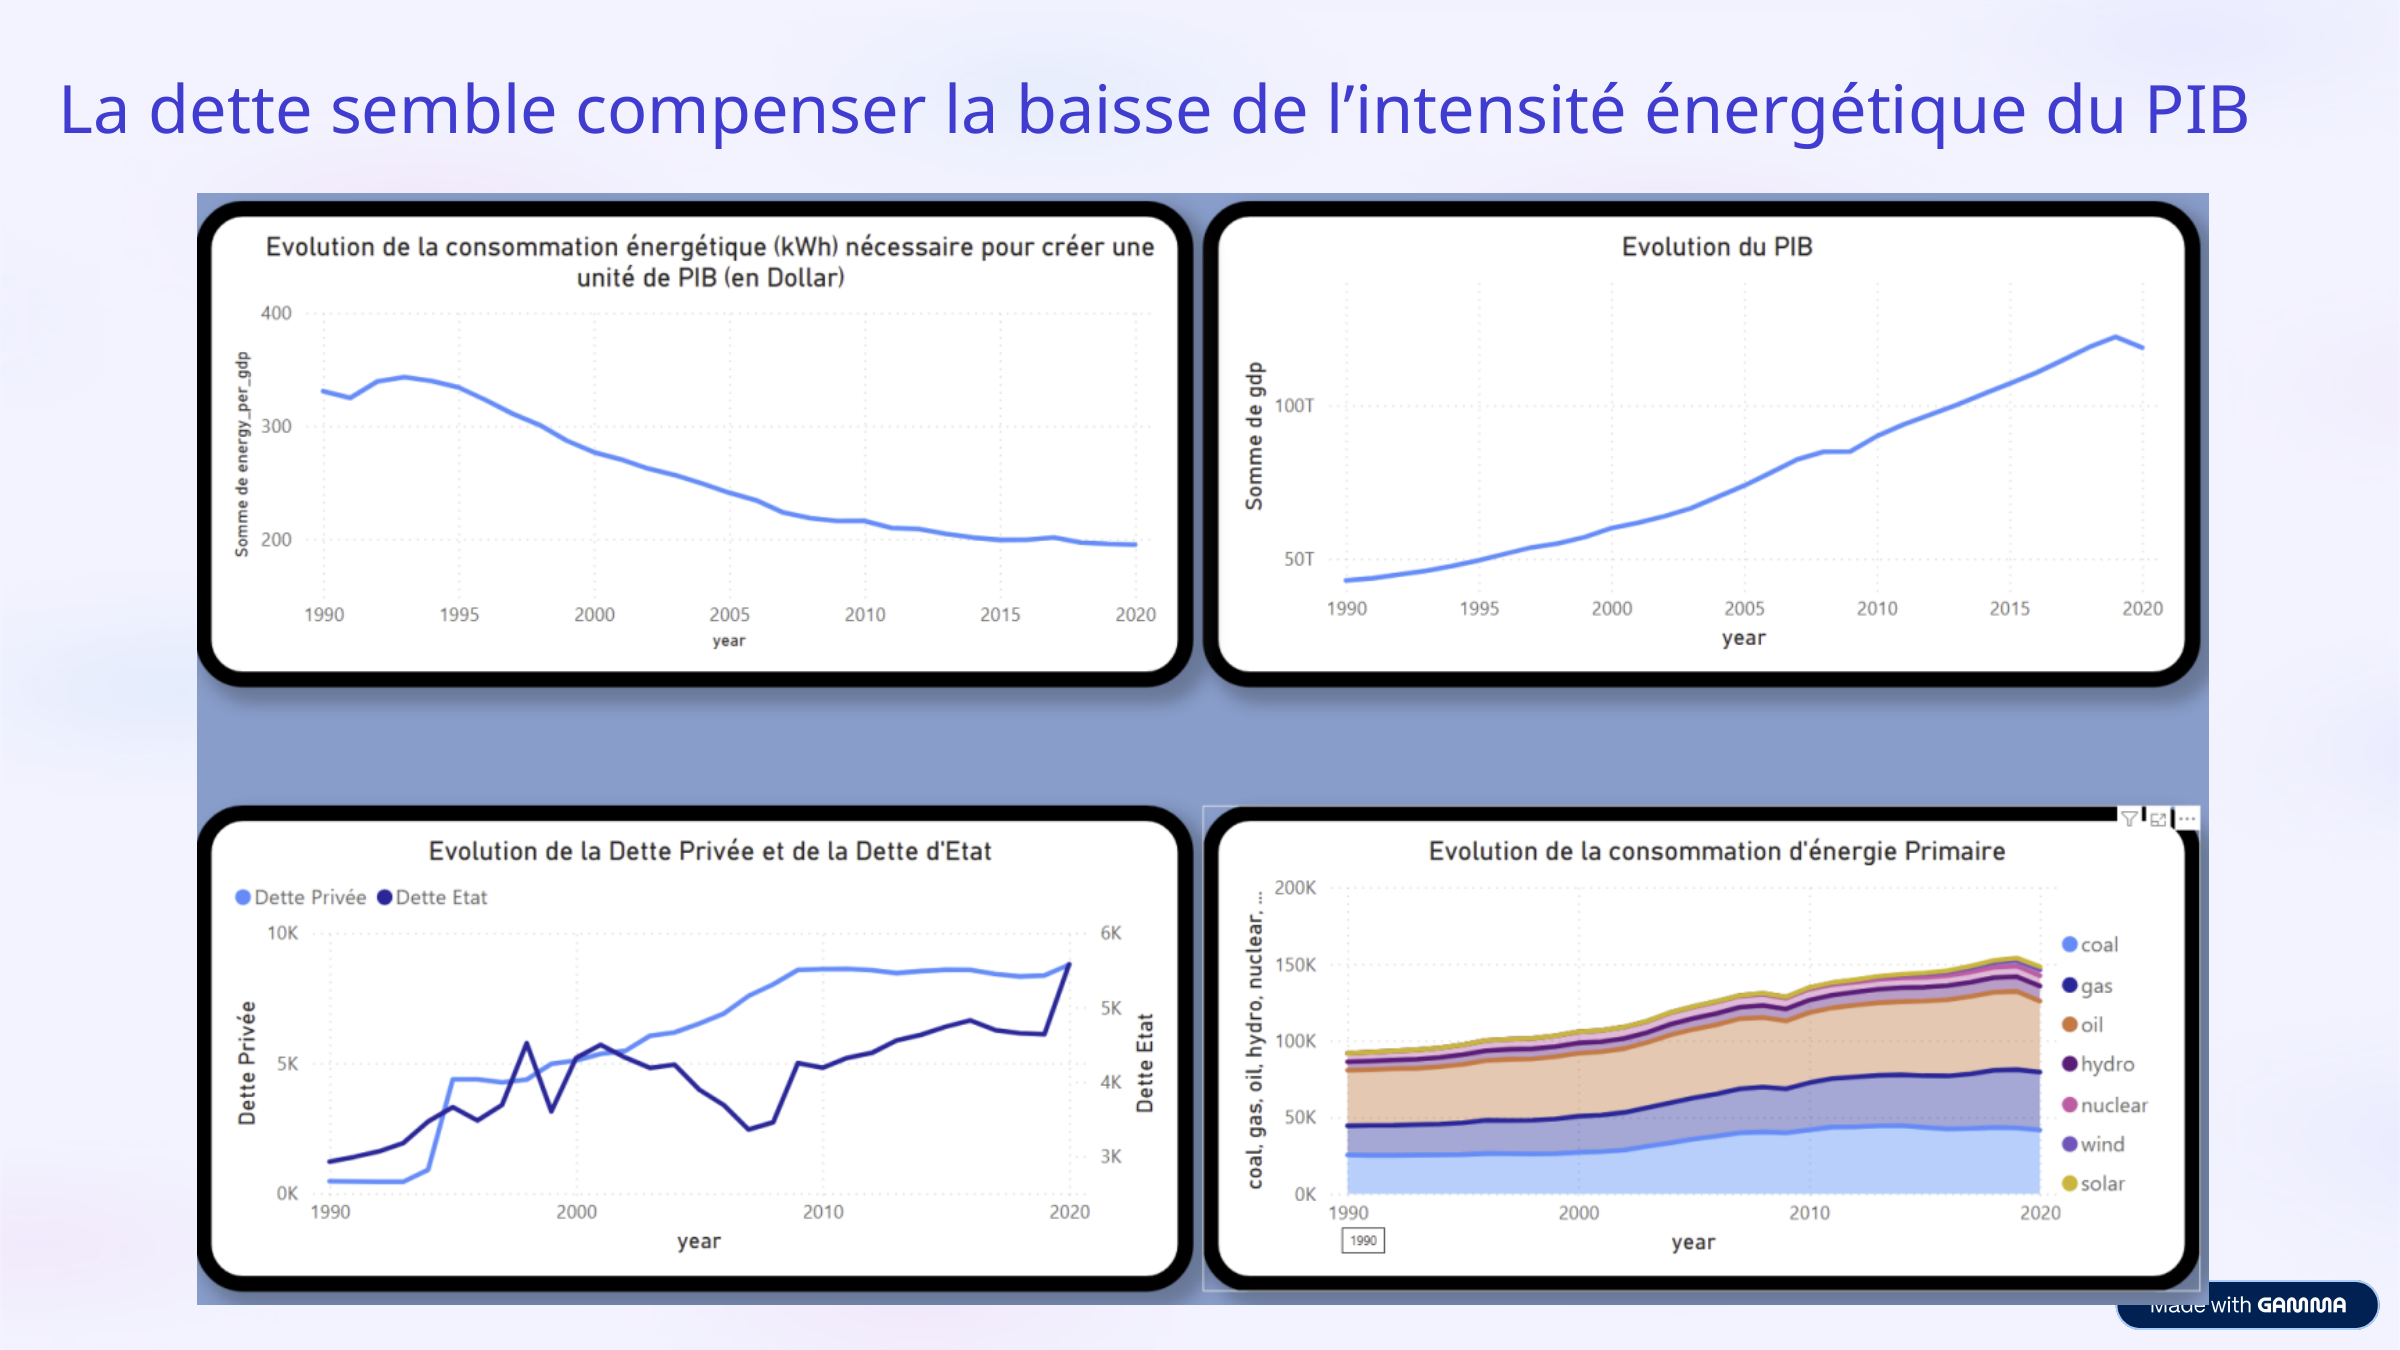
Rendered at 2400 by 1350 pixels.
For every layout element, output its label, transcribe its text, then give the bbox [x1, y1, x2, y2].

text_box La dette semble compenser la baisse de l’intensité énergétique du PIB [59, 58, 1286, 151]
picture [197, 193, 2389, 1339]
